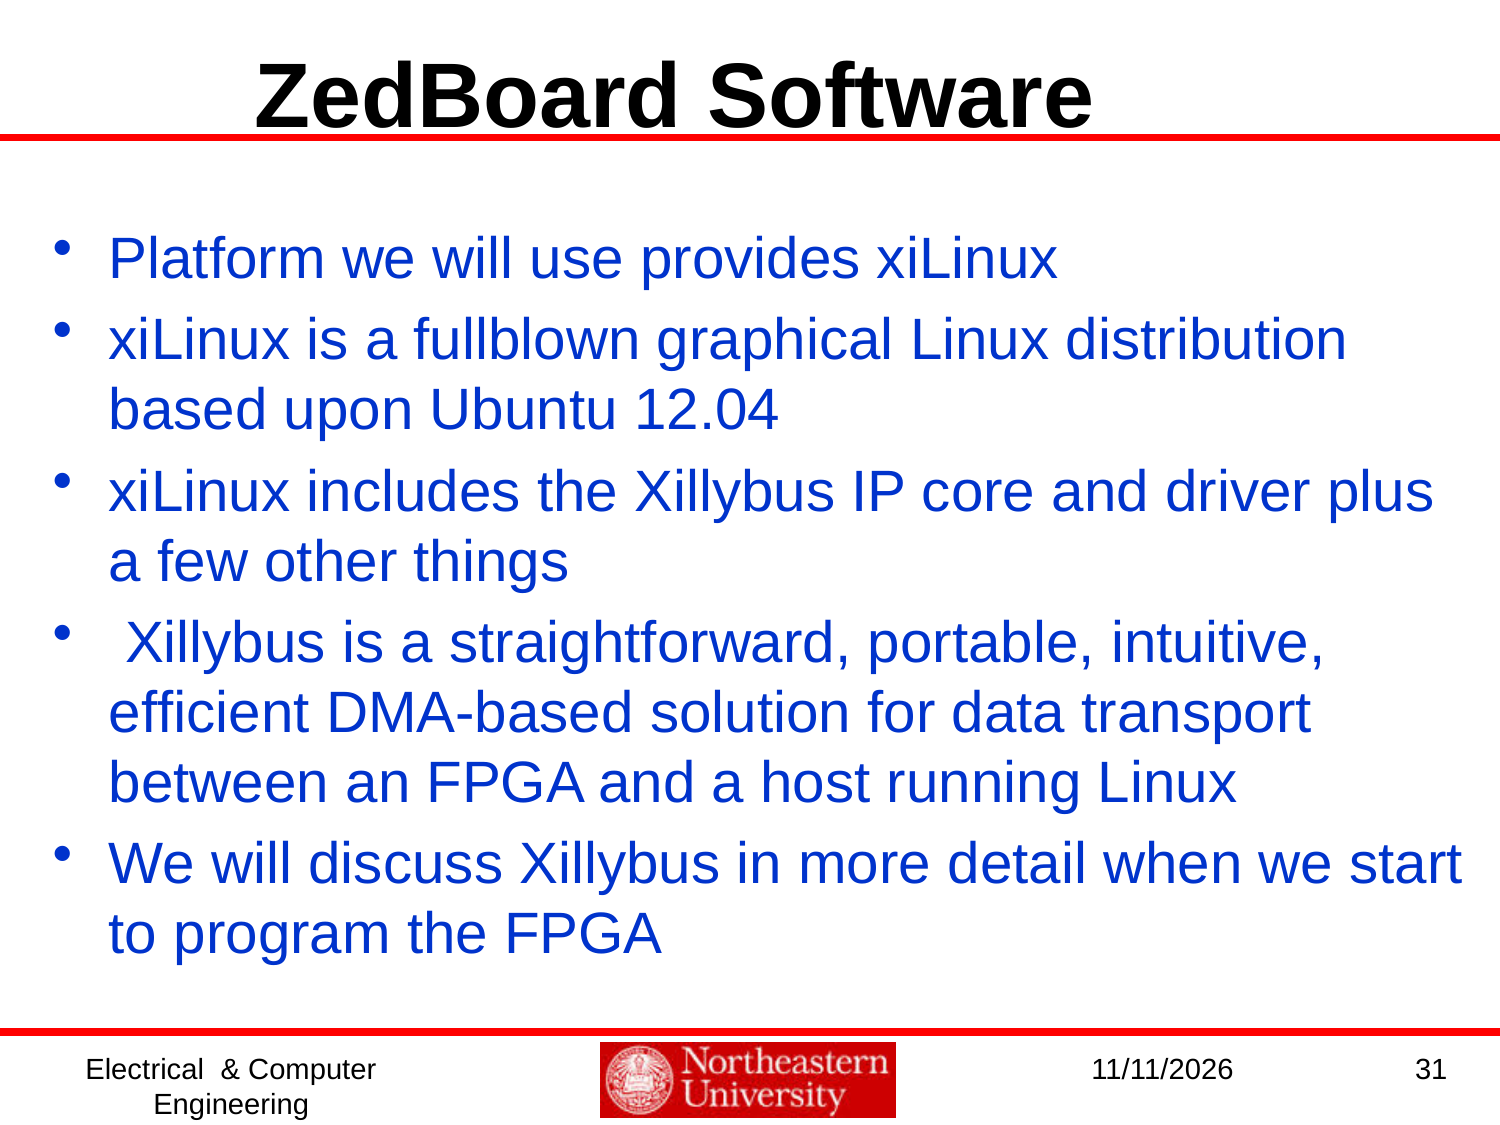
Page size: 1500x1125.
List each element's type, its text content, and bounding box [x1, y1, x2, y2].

picture [600, 1042, 896, 1118]
slide_number 31 [1374, 1042, 1463, 1121]
title ZedBoard Software [0, 44, 1351, 138]
list Platform we will use provides xiLinux xiLinux is a fullblown graphical Linux distribution based upon Ubuntu 12.04 xiLinux includes the Xillybus IP core and driver plus a few other things Xillybus is a straightforward, portable, intuitive, efﬁcient DMA-based solution for data transport between an FPGA and a host running Linux We will discuss Xillybus in more detail when we start to program the FPGA [37, 212, 1500, 988]
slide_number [987, 1042, 1338, 1121]
footer Electrical & Computer Engineering [37, 1042, 426, 1121]
